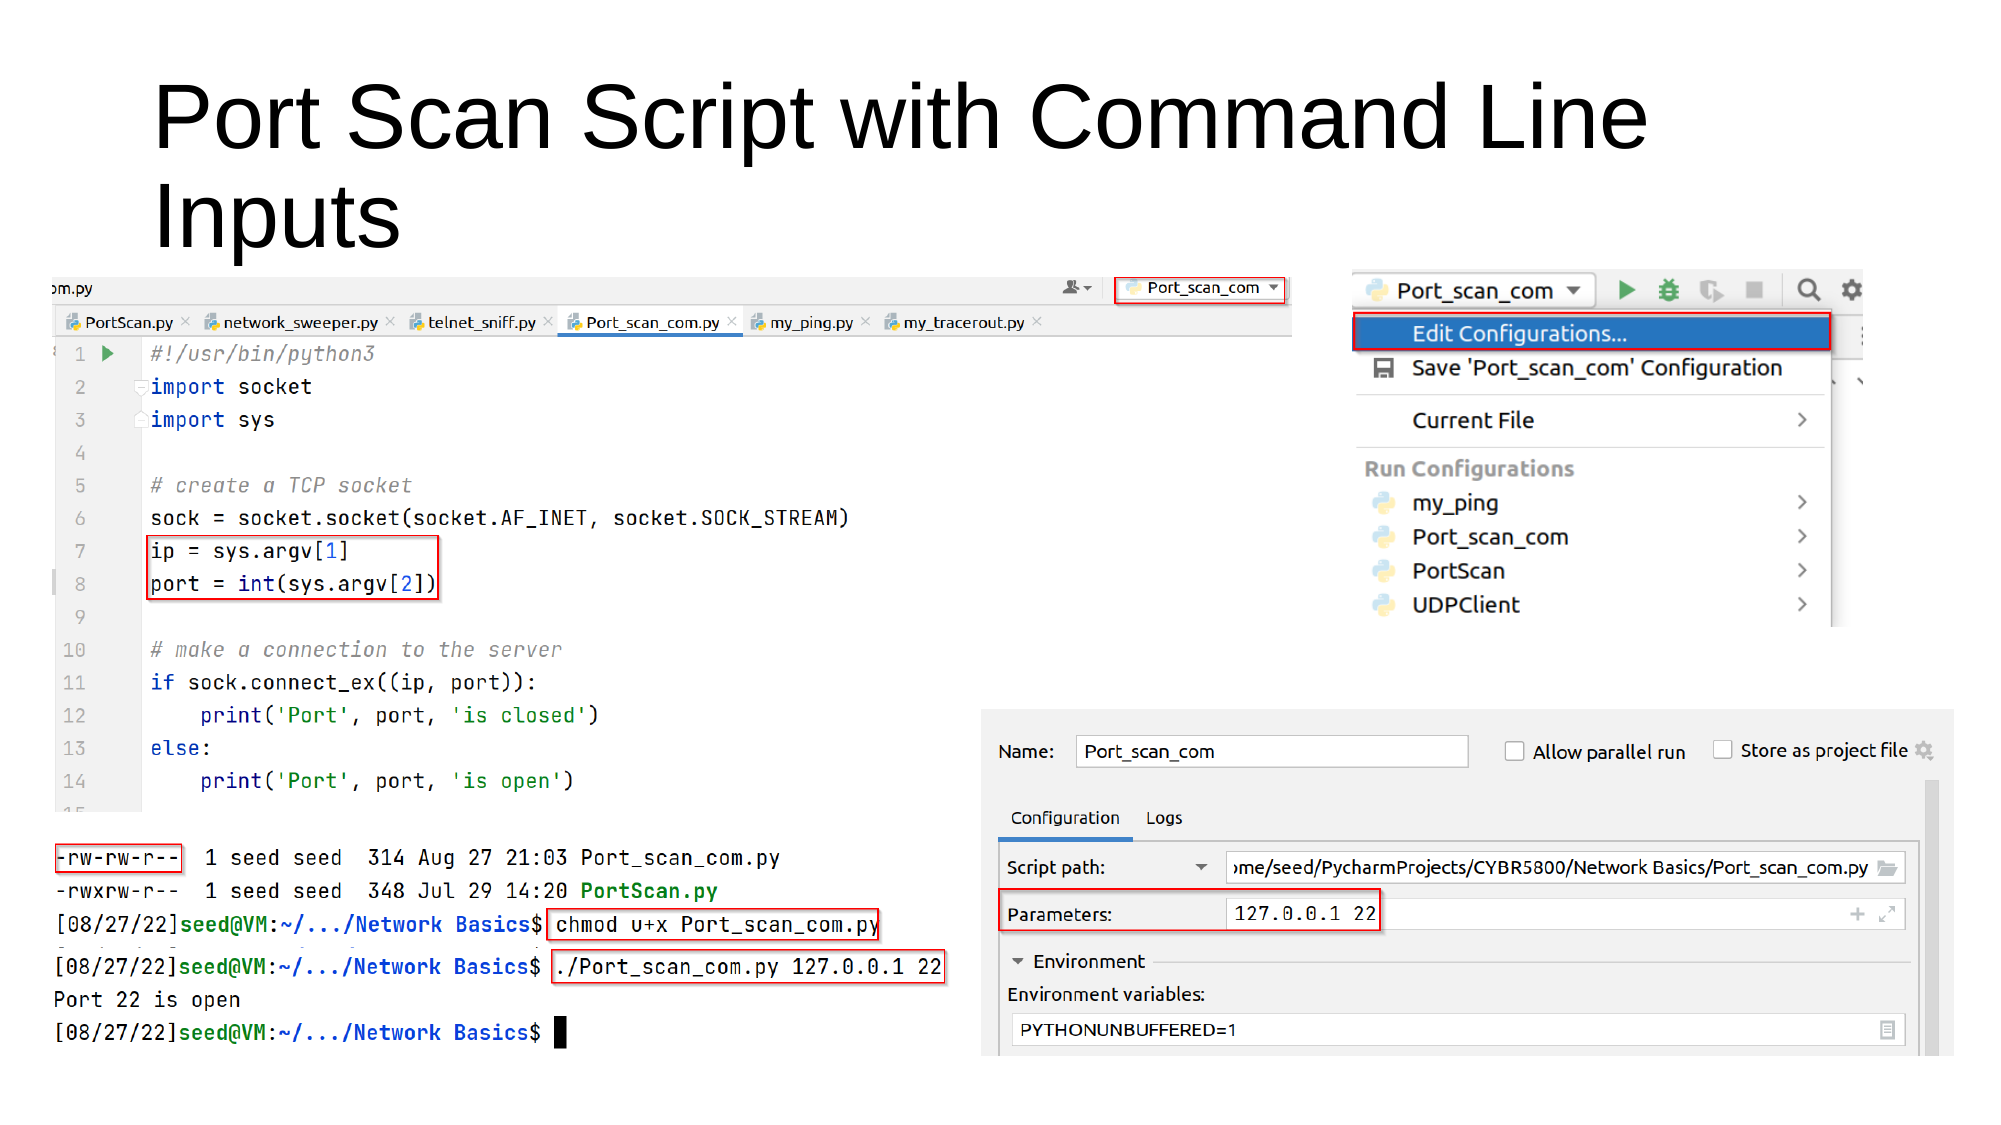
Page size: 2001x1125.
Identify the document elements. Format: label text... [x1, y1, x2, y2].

picture [1352, 269, 1863, 627]
picture [52, 840, 955, 1056]
picture [981, 709, 1954, 1056]
title Port Scan Script with Command Line Inputs [137, 59, 1863, 278]
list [52, 277, 1292, 812]
